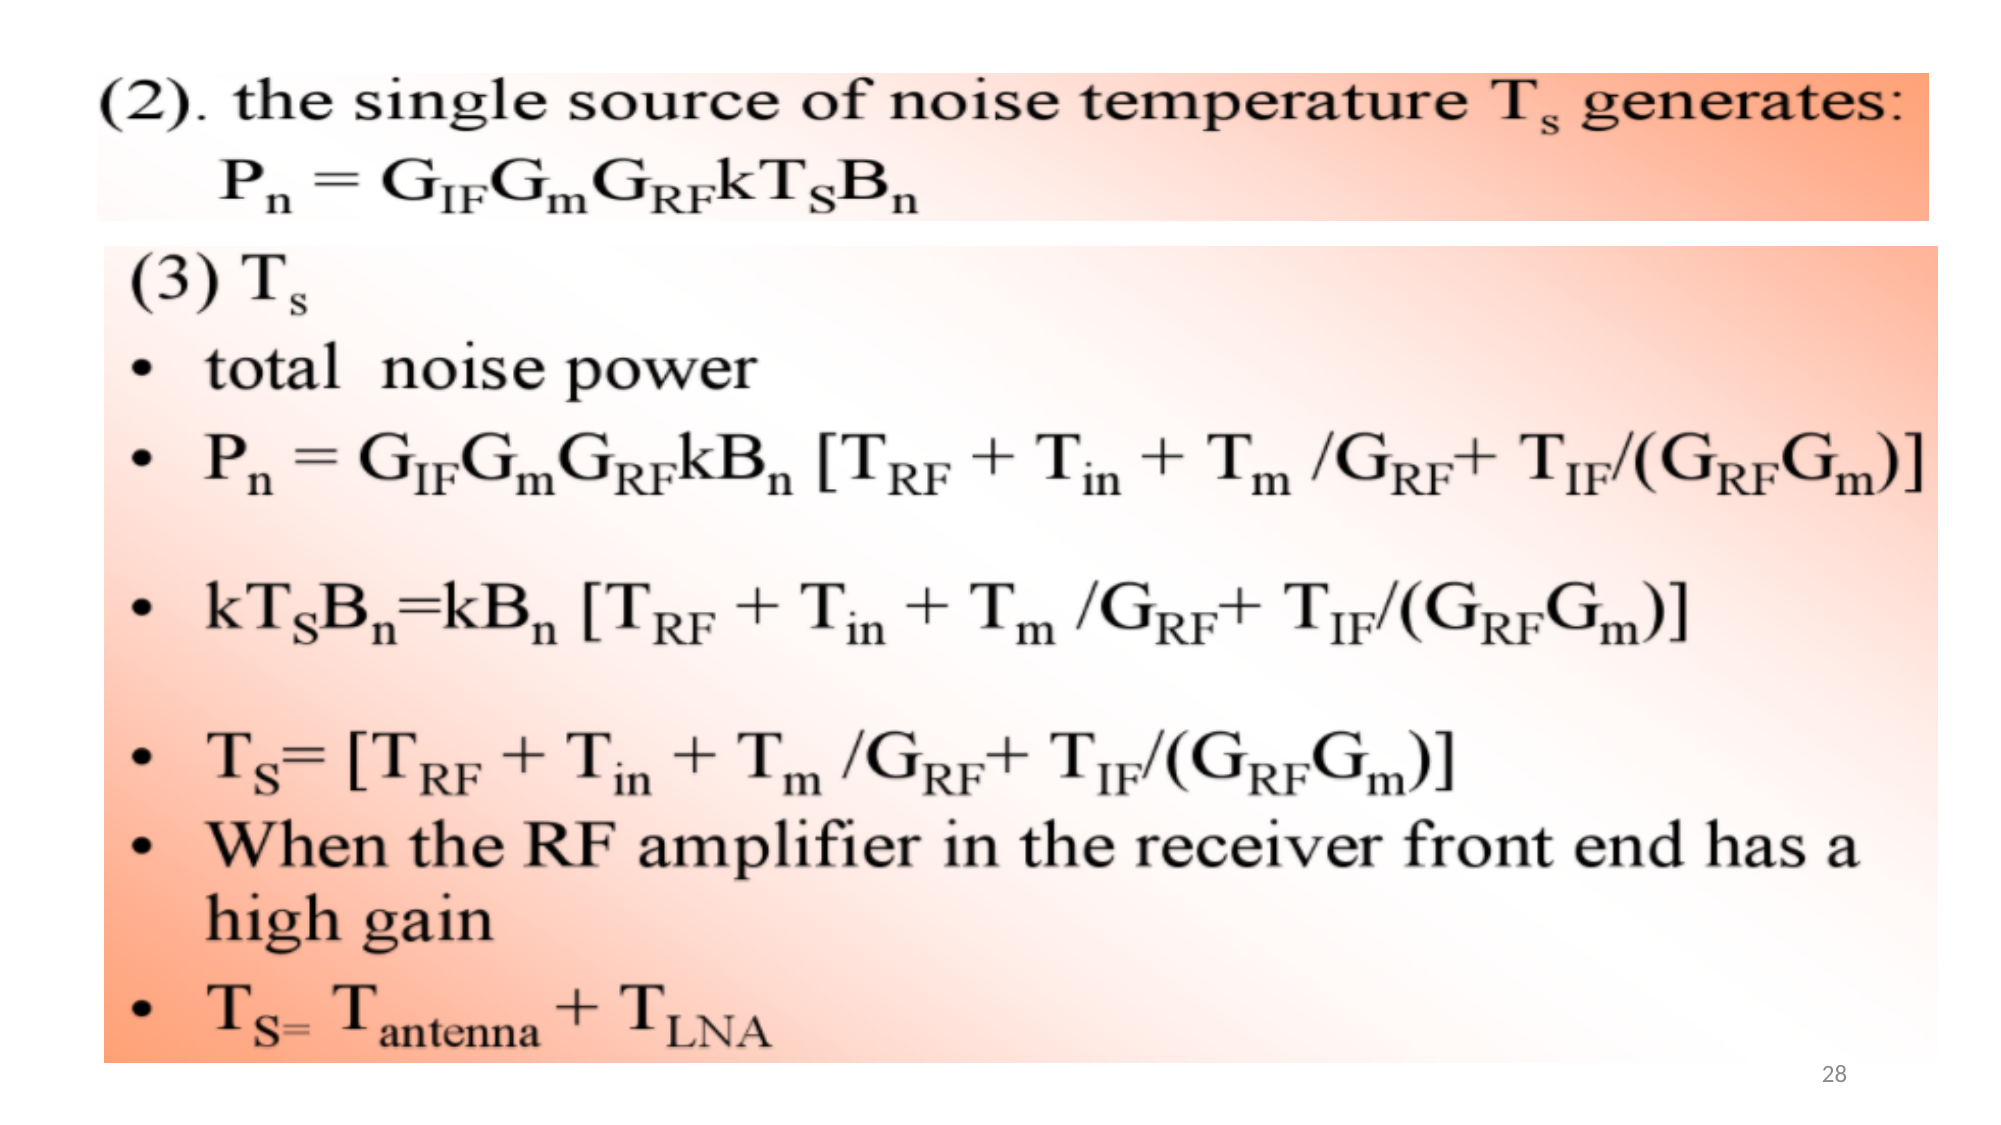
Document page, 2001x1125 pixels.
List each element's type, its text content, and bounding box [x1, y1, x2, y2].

picture [104, 246, 1938, 1063]
slide_number 28 [1412, 1063, 1863, 1103]
picture [97, 73, 1929, 221]
